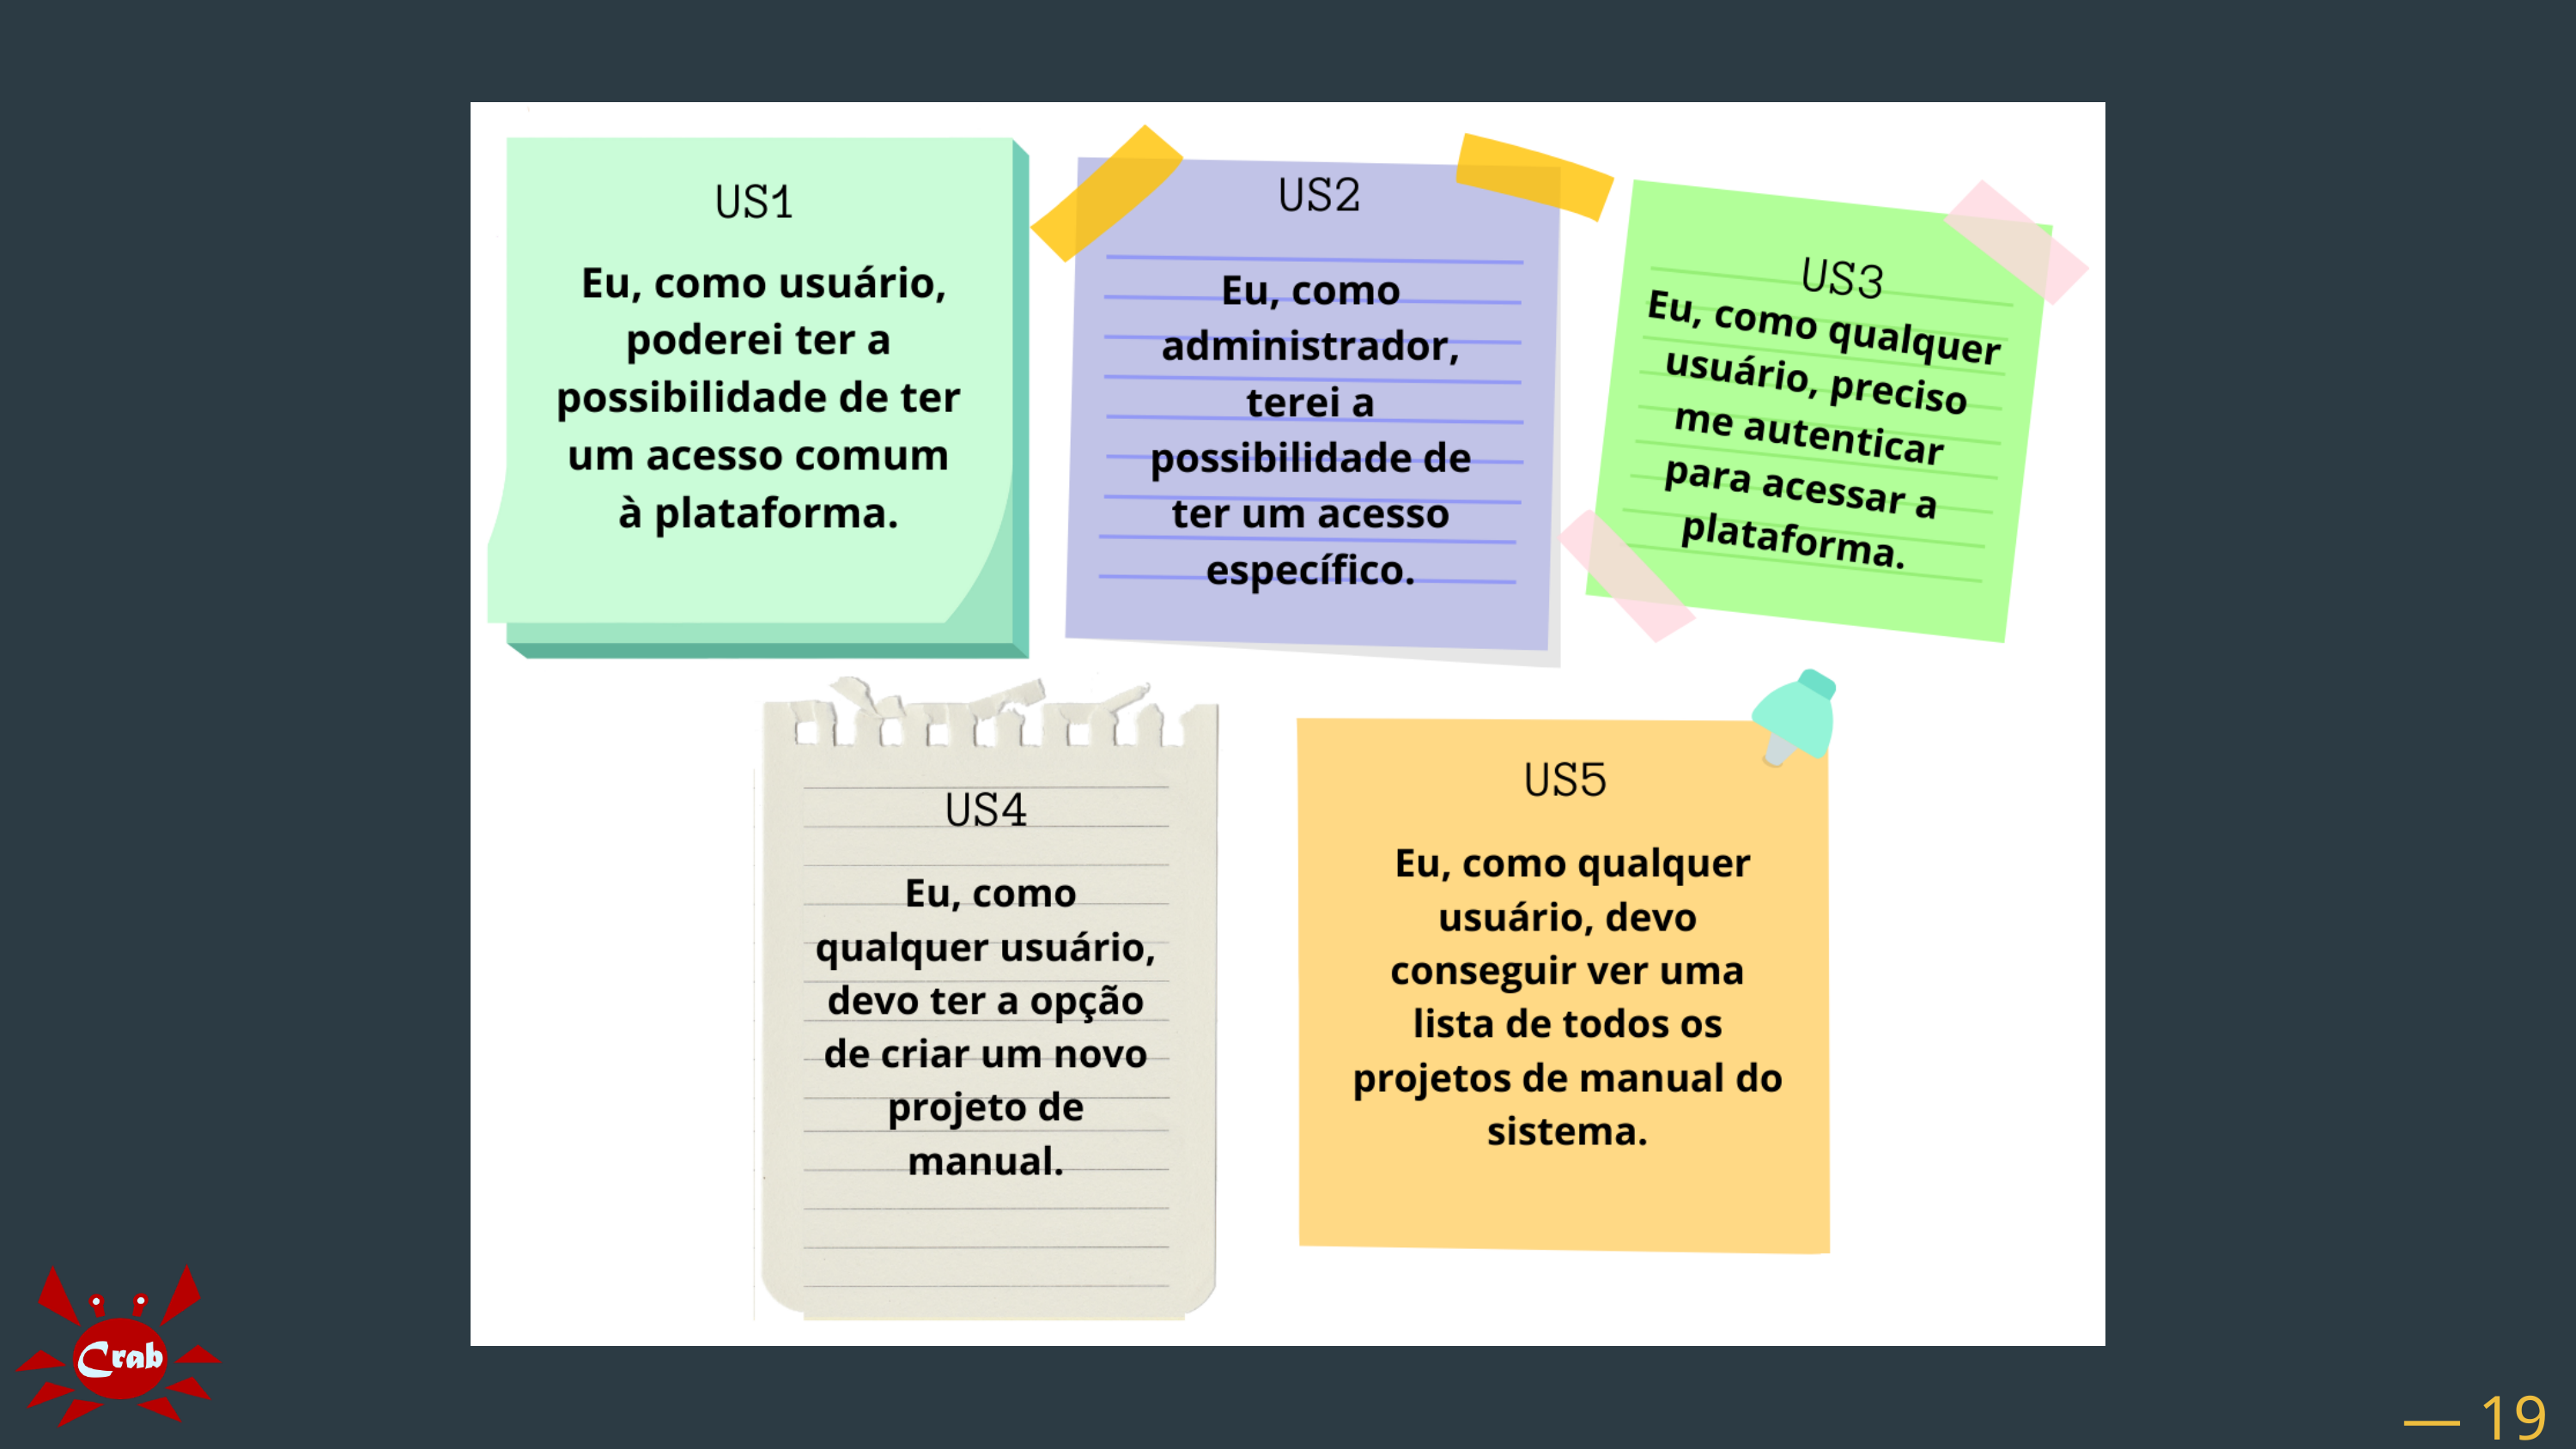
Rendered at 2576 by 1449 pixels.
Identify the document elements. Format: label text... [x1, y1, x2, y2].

picture [470, 102, 2106, 1347]
picture [0, 1254, 237, 1449]
text_box — 19 [2374, 1367, 2576, 1449]
